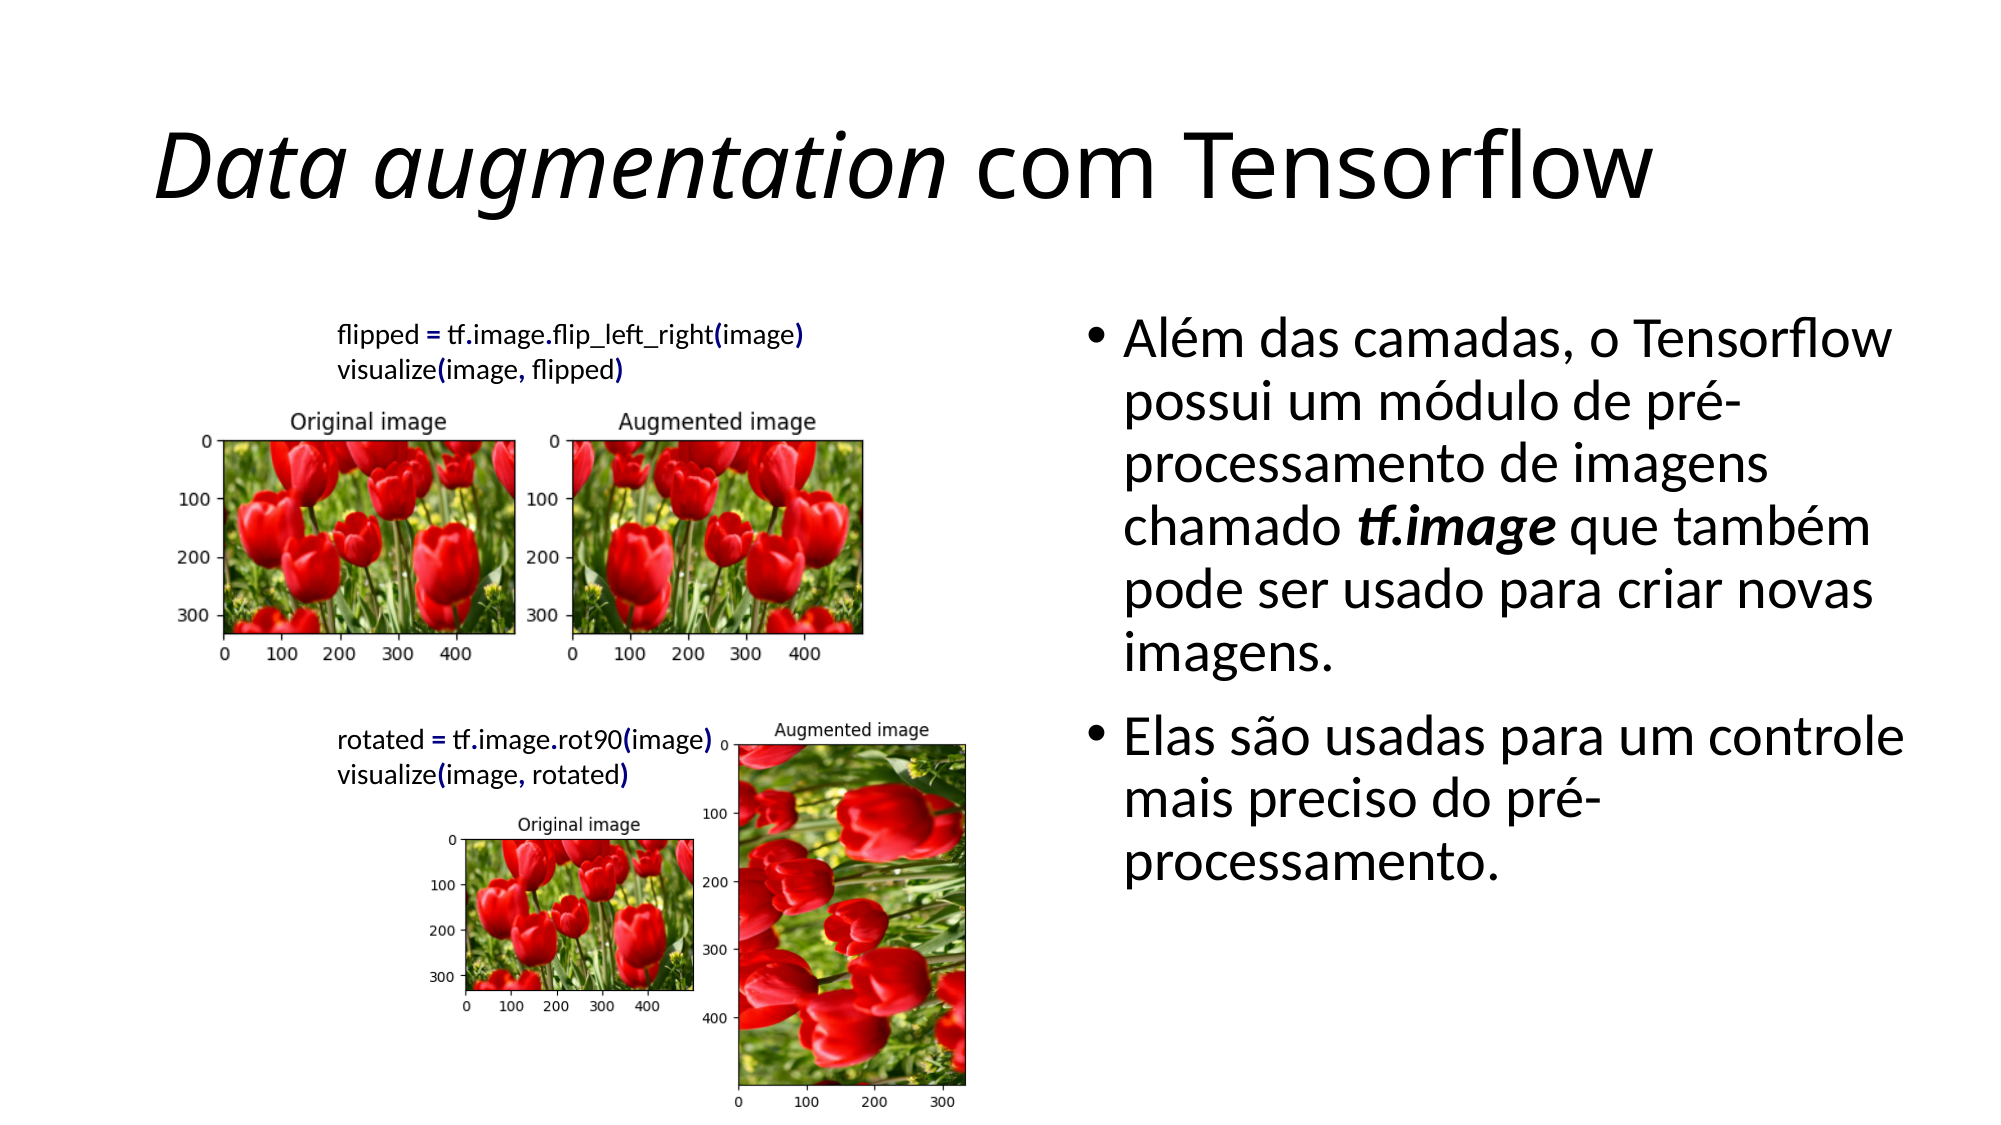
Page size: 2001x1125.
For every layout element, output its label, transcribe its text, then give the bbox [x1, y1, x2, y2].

picture [419, 712, 975, 1119]
title Data augmentation com Tensorflow [137, 59, 1863, 278]
text_box flipped = tf.image.flip_left_right(image) visualize(image, flipped) [322, 308, 837, 393]
list Além das camadas, o Tensorflow possui um módulo de pré-processamento de imagens chamado tf.image que também pode ser usado para criar novas imagens. Elas são usadas para um controle mais preciso do pré-processamento. [1071, 299, 1982, 1125]
picture [164, 399, 875, 677]
text_box rotated = tf.image.rot90(image) visualize(image, rotated) [322, 713, 419, 798]
